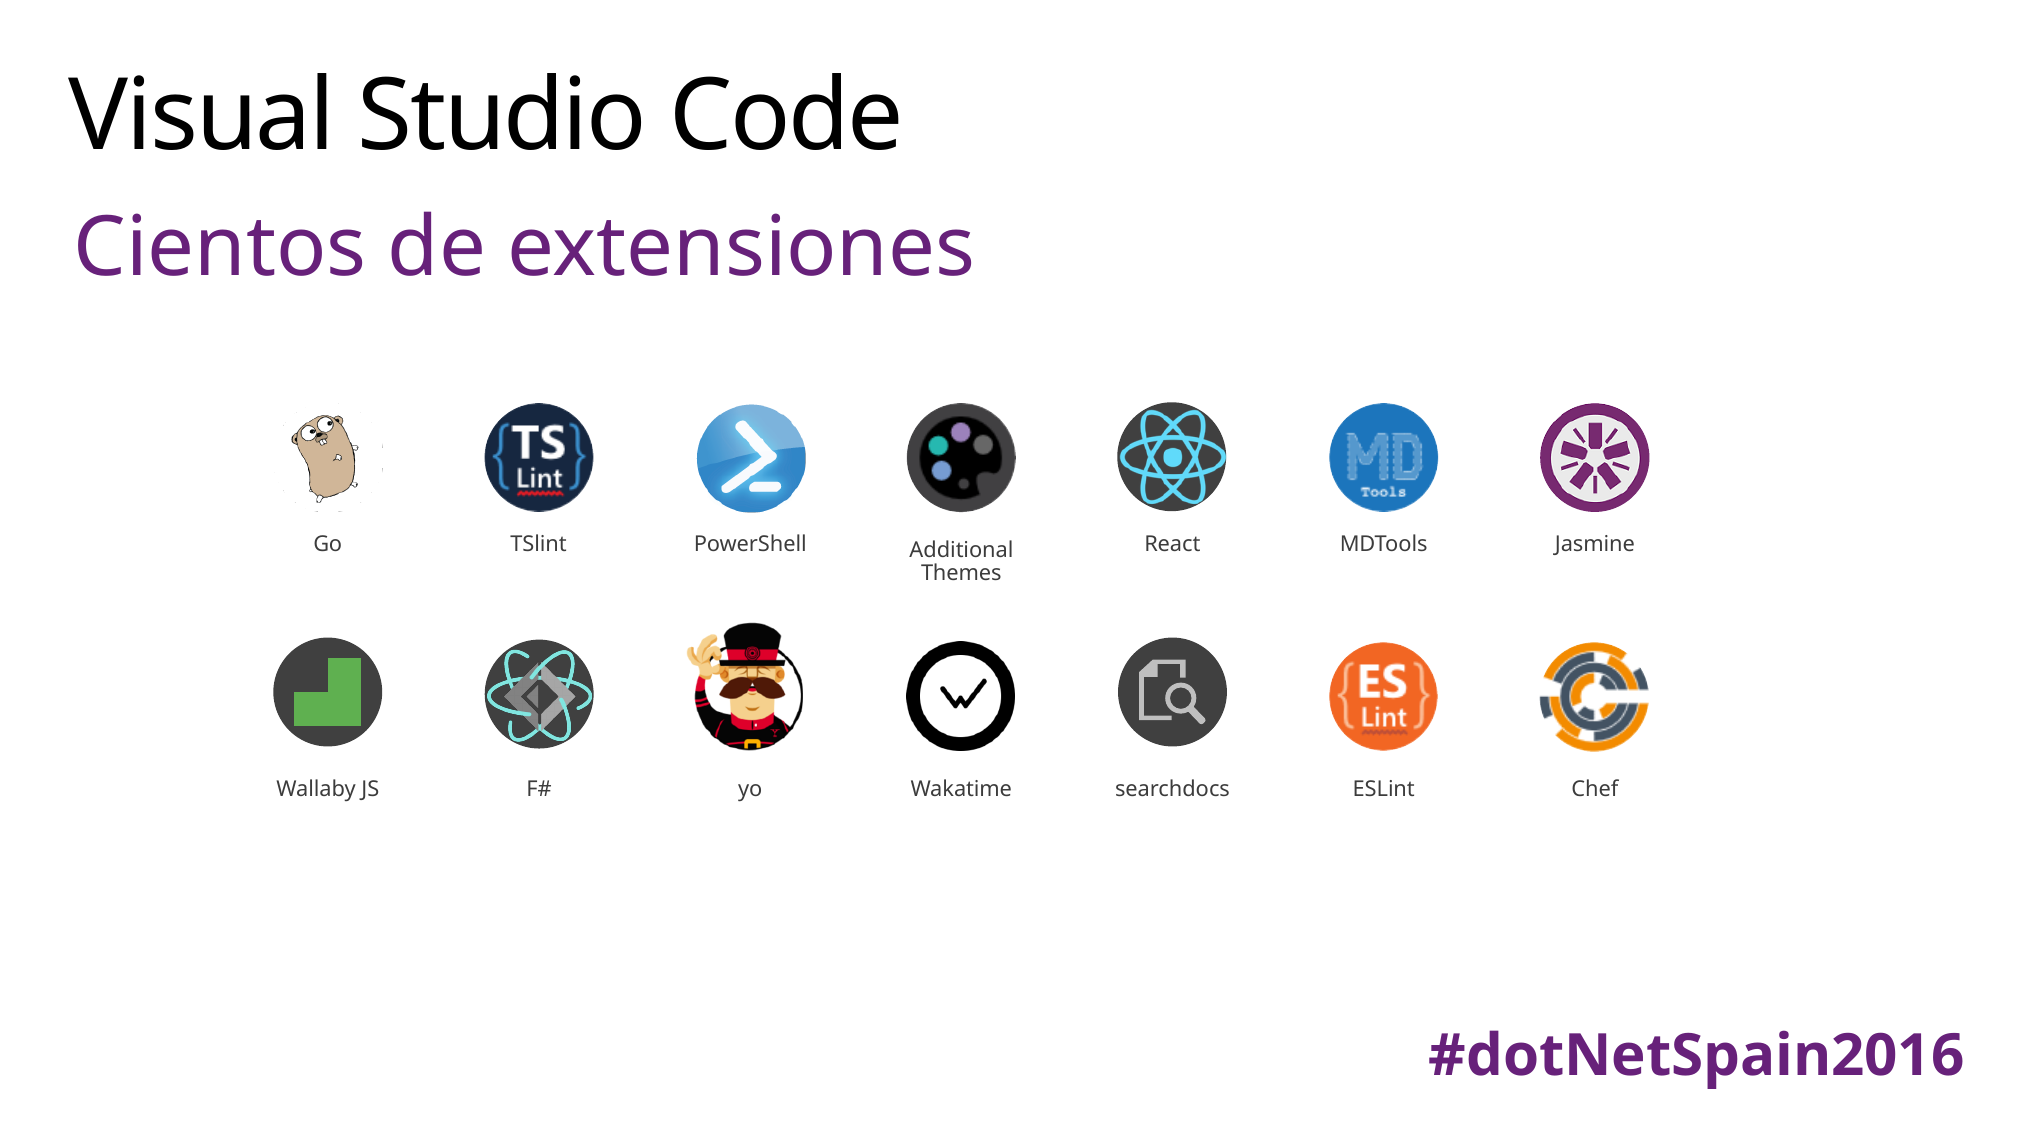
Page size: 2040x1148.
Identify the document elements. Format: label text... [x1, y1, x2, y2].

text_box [232, 398, 1691, 605]
picture [655, 611, 822, 767]
text_box Cientos de extensiones [49, 188, 1963, 309]
title Visual Studio Code [45, 48, 1996, 199]
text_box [232, 637, 1691, 826]
